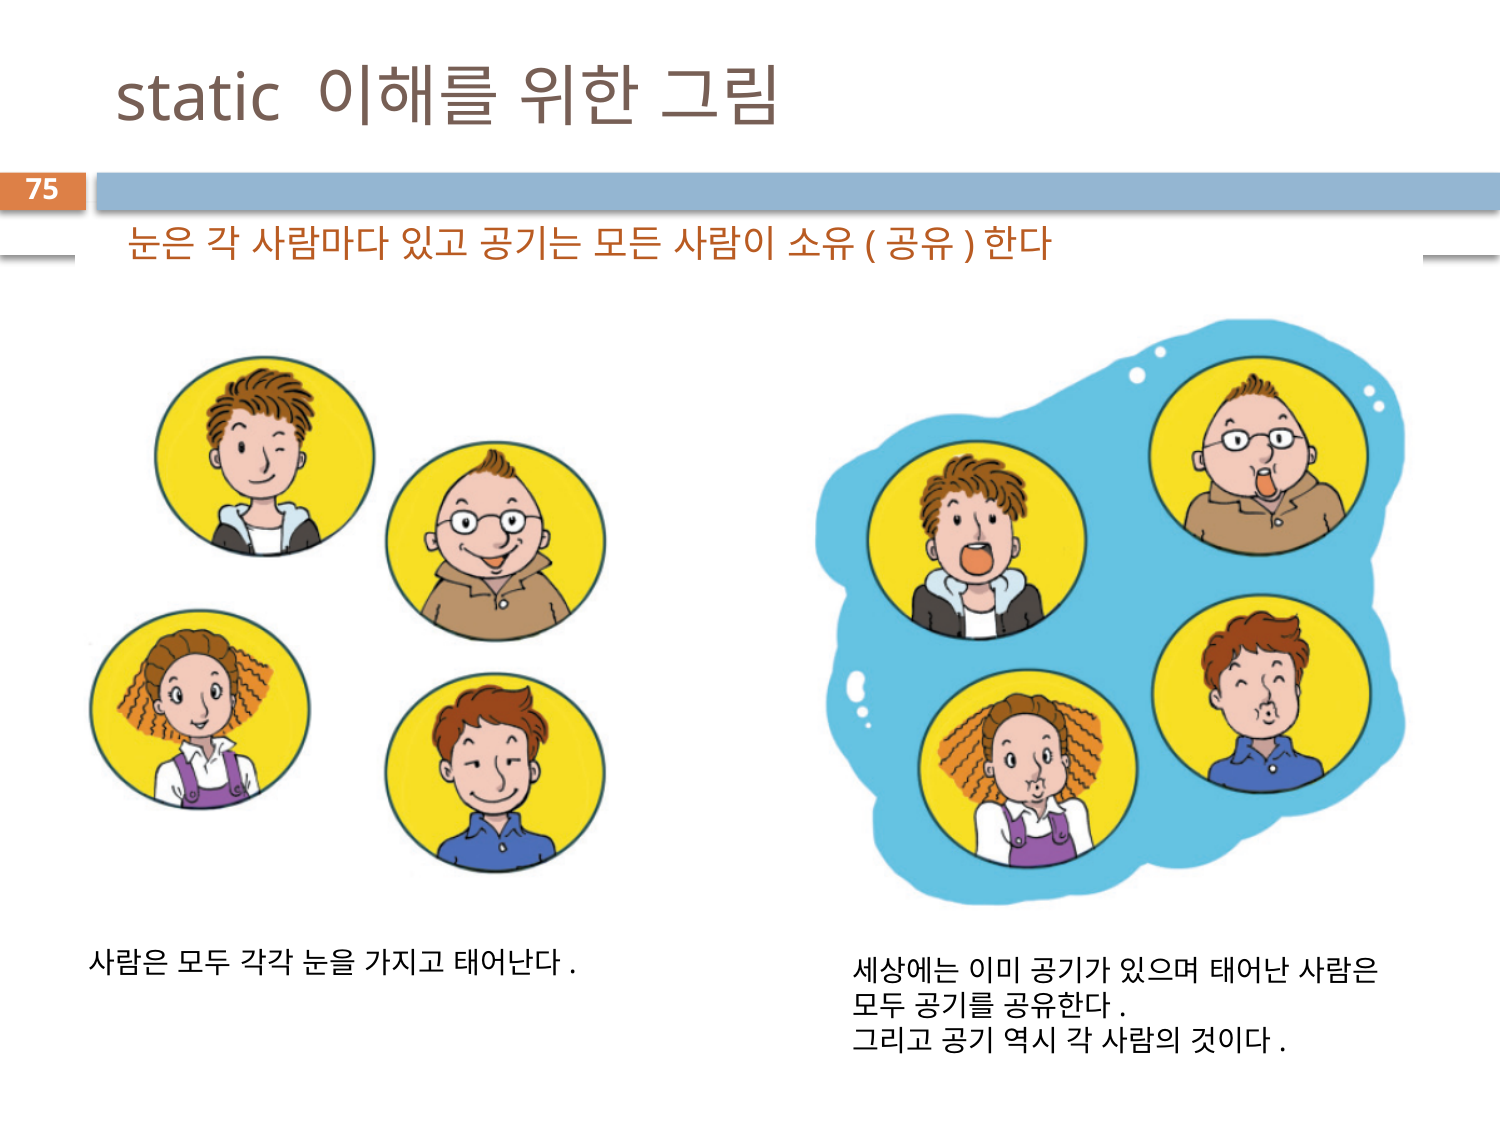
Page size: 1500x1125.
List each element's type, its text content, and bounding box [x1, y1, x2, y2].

text_box 사람은 모두 각각 눈을 가지고 태어난다. [73, 937, 592, 987]
text_box 눈은 각 사람마다 있고 공기는 모든 사람이 소유(공유)한다 [112, 212, 1068, 241]
slide_number 75 [0, 170, 87, 211]
picture [75, 242, 1423, 916]
text_box 세상에는 이미 공기가 있으며 태어난 사람은 모두 공기를 공유한다. 그리고 공기 역시 각 사람의 것이다. [837, 944, 1395, 1065]
title static 이해를 위한 그림 [100, 37, 1438, 149]
